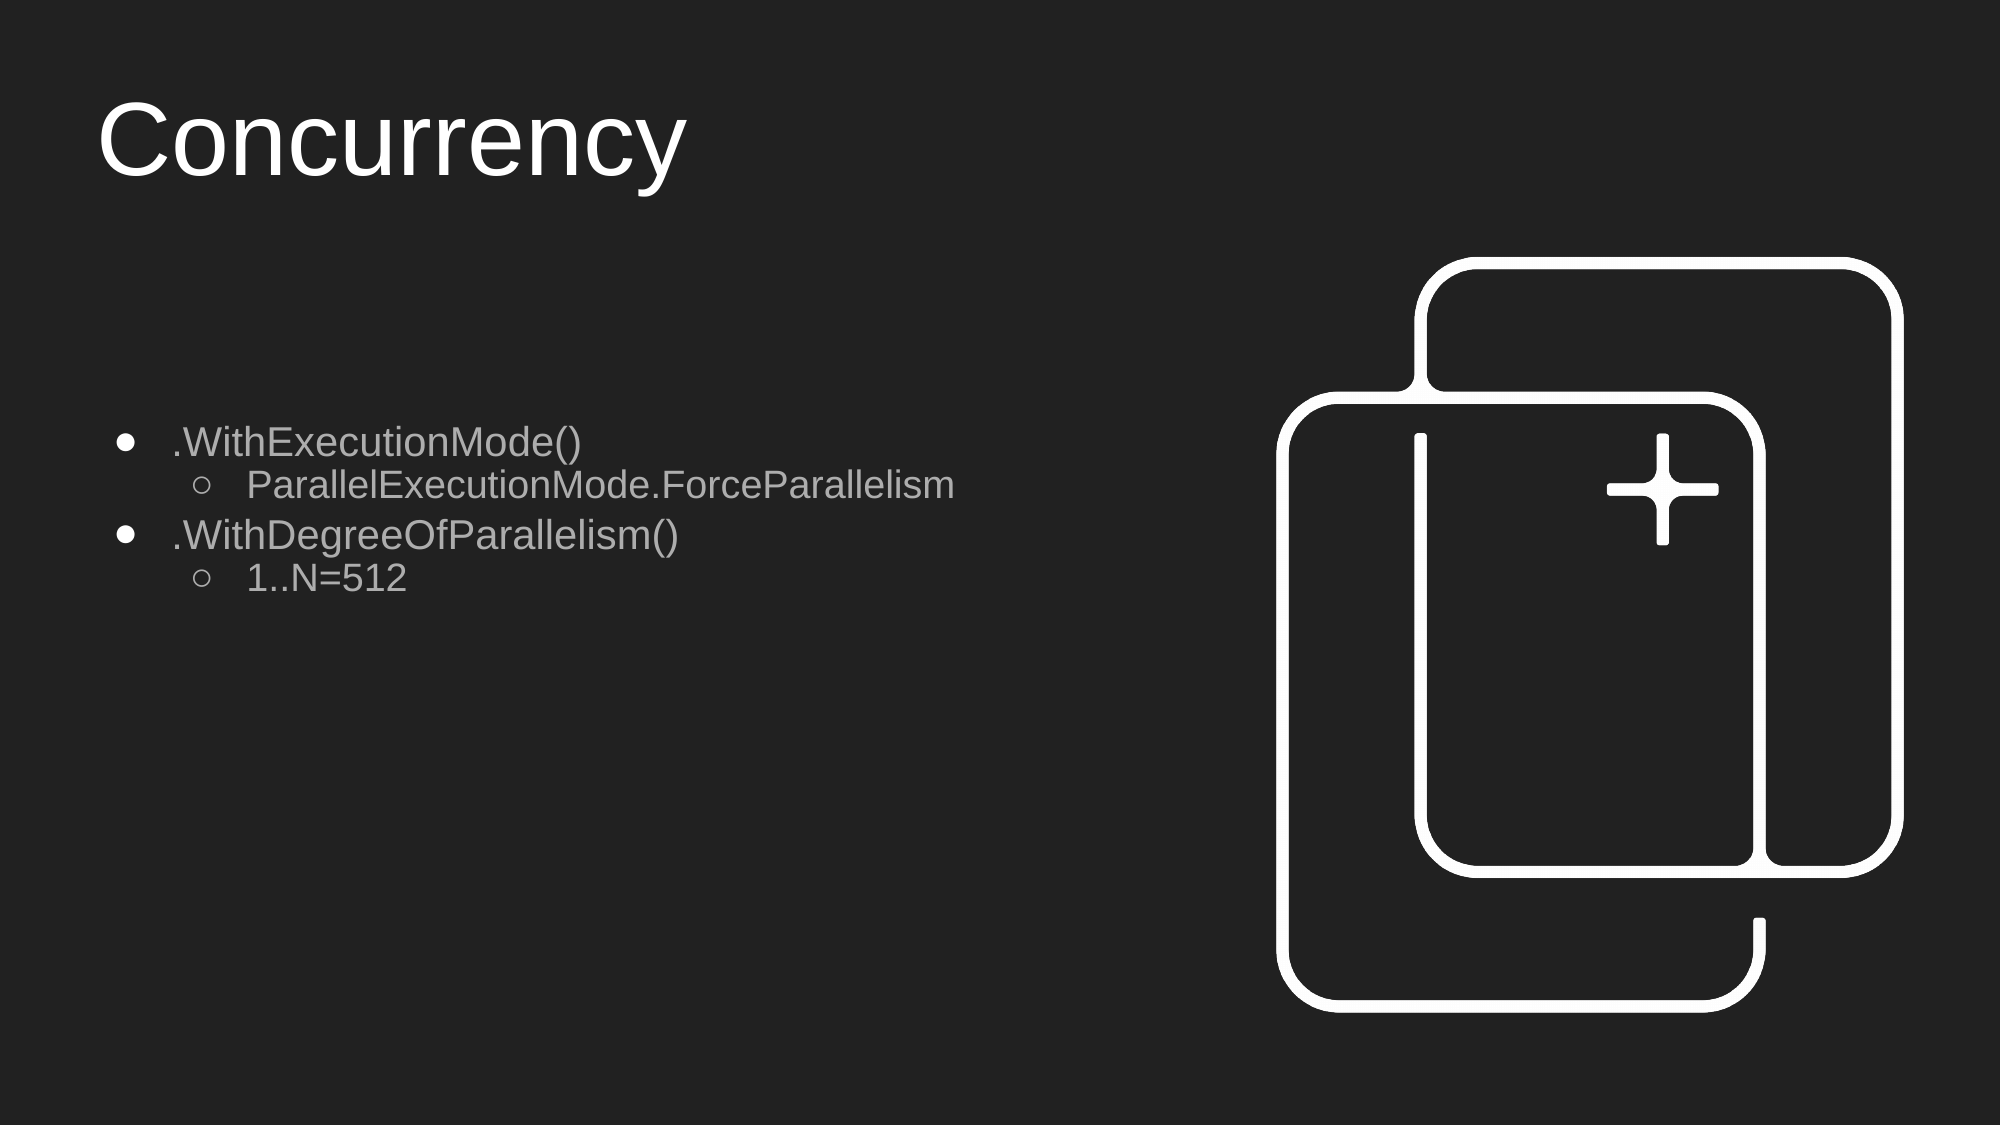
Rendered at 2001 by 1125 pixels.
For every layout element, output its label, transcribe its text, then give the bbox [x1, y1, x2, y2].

list .WithExecutionMode() ParallelExecutionMode.ForceParallelism .WithDegreeOfParallelism() 1..N=512 [96, 414, 1177, 1012]
title Concurrency [96, 95, 1177, 297]
picture [1182, 24, 1998, 1038]
